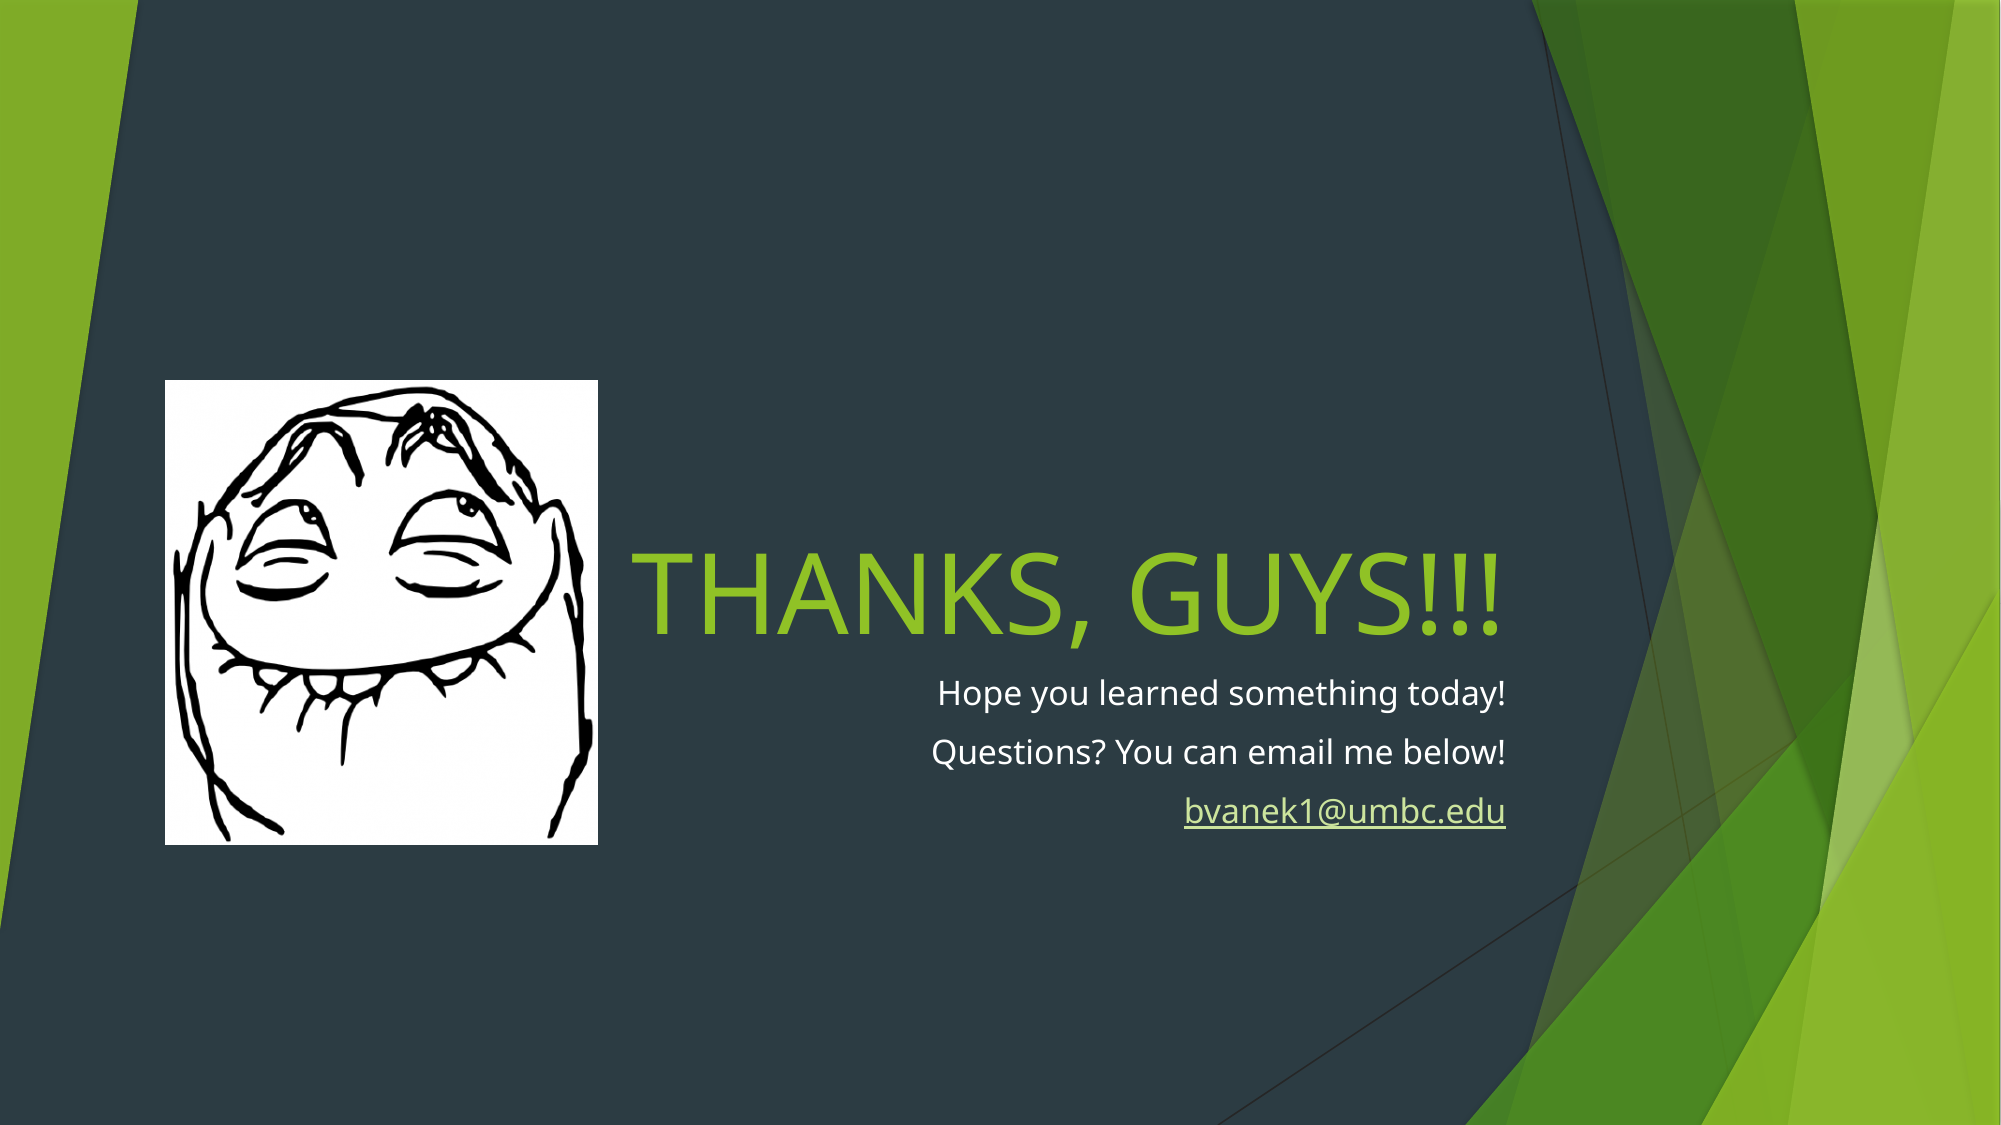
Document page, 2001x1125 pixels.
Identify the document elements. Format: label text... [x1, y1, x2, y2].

picture [148, 380, 614, 845]
subtitle Hope you learned something today! Questions? You can email me below! bvanek1@umbc.edu [618, 664, 1522, 845]
title THANKS, GUYS!!! [618, 394, 1522, 664]
